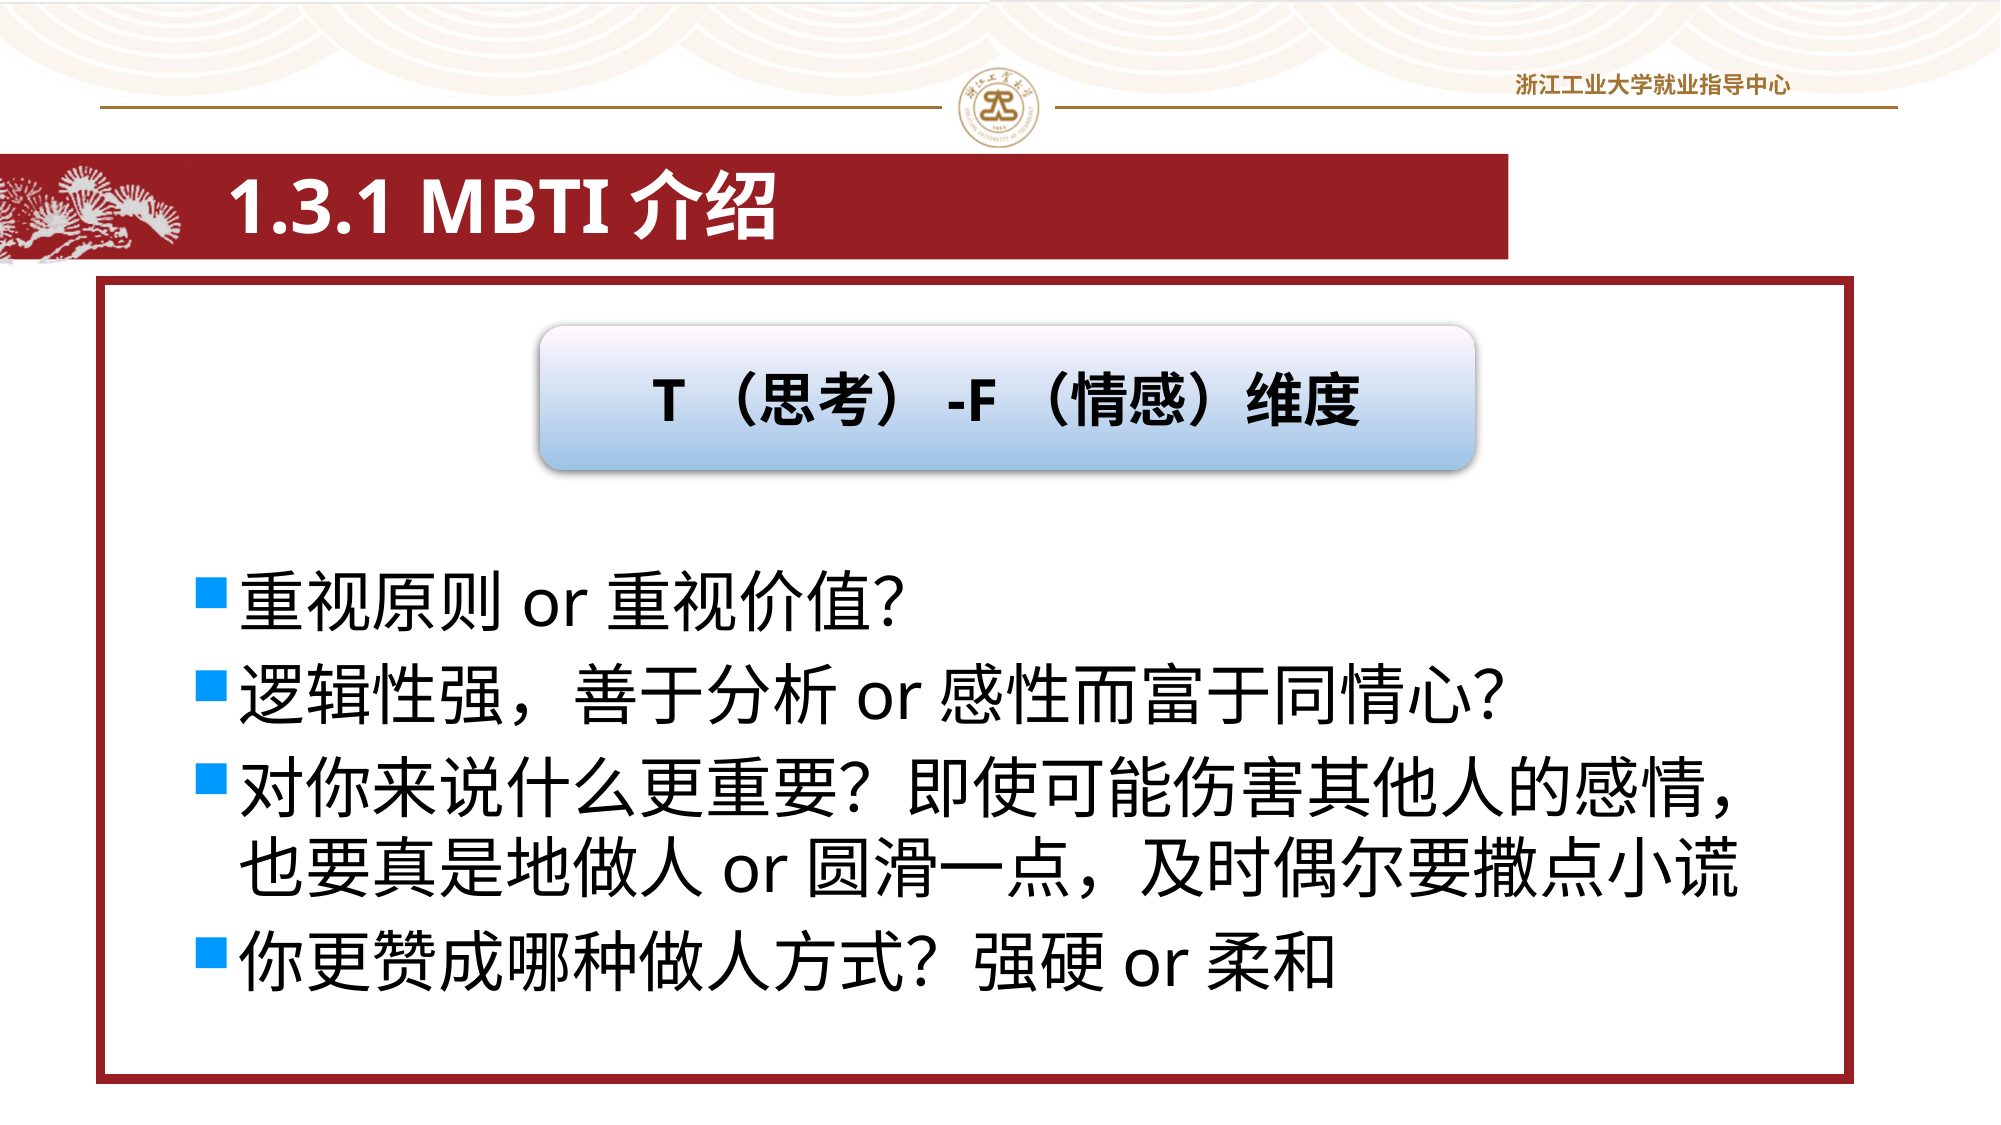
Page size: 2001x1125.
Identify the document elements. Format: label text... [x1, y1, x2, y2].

text_box [99, 280, 1850, 1080]
text_box 重视原则or重视价值？ 逻辑性强，善于分析or感性而富于同情心？ 对你来说什么更重要？即使可能伤害其他人的感情，也要真是地做人or圆滑一点，及时偶尔要撒点小谎 你更赞成哪种做人方式？强硬or柔和 [101, 552, 1830, 1007]
text_box T（思考）-F（情感）维度 [540, 325, 1475, 470]
picture [0, 0, 2000, 281]
title 1.3.1 MBTI介绍 [212, 153, 1483, 265]
text_box [1483, 153, 1509, 261]
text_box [100, 66, 1898, 149]
